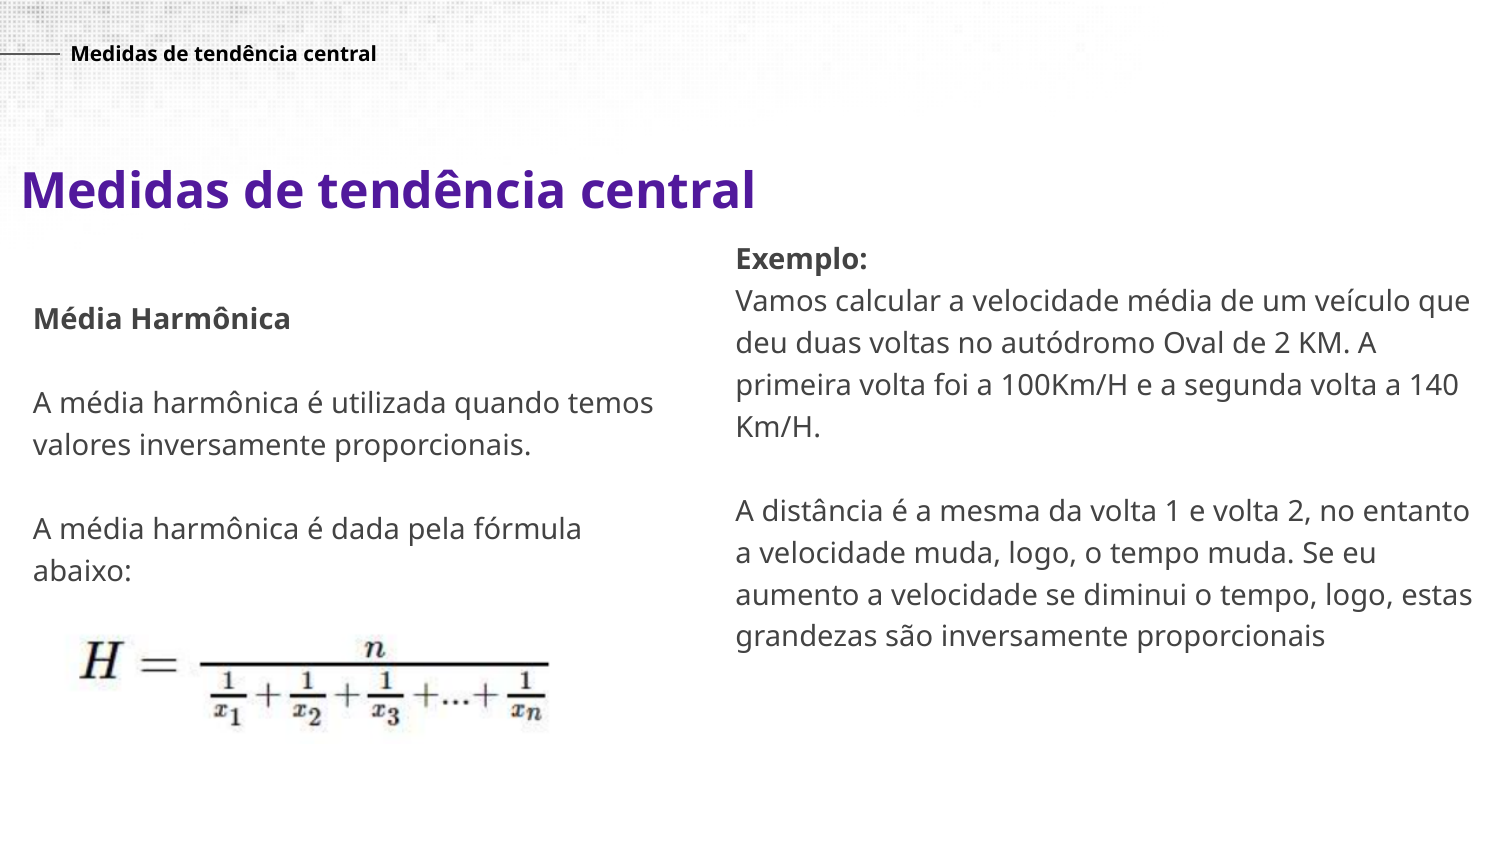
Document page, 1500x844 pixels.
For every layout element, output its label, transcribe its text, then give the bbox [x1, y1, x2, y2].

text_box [0, 0, 1500, 251]
text_box Exemplo: Vamos calcular a velocidade média de um veículo que deu duas voltas no autódromo Oval de 2 KM. A primeira volta foi a 100Km/H e a segunda volta a 140 Km/H. A distância é a mesma da volta 1 e volta 2, no entanto a velocidade muda, logo, o tempo muda. Se eu aumento a velocidade se diminui o tempo, logo, estas grandezas são inversamente proporcionais [732, 260, 1493, 813]
picture [58, 619, 580, 744]
text_box Média Harmônica A média harmônica é utilizada quando temos valores inversamente proporcionais. A média harmônica é dada pela fórmula abaixo: [29, 290, 672, 671]
